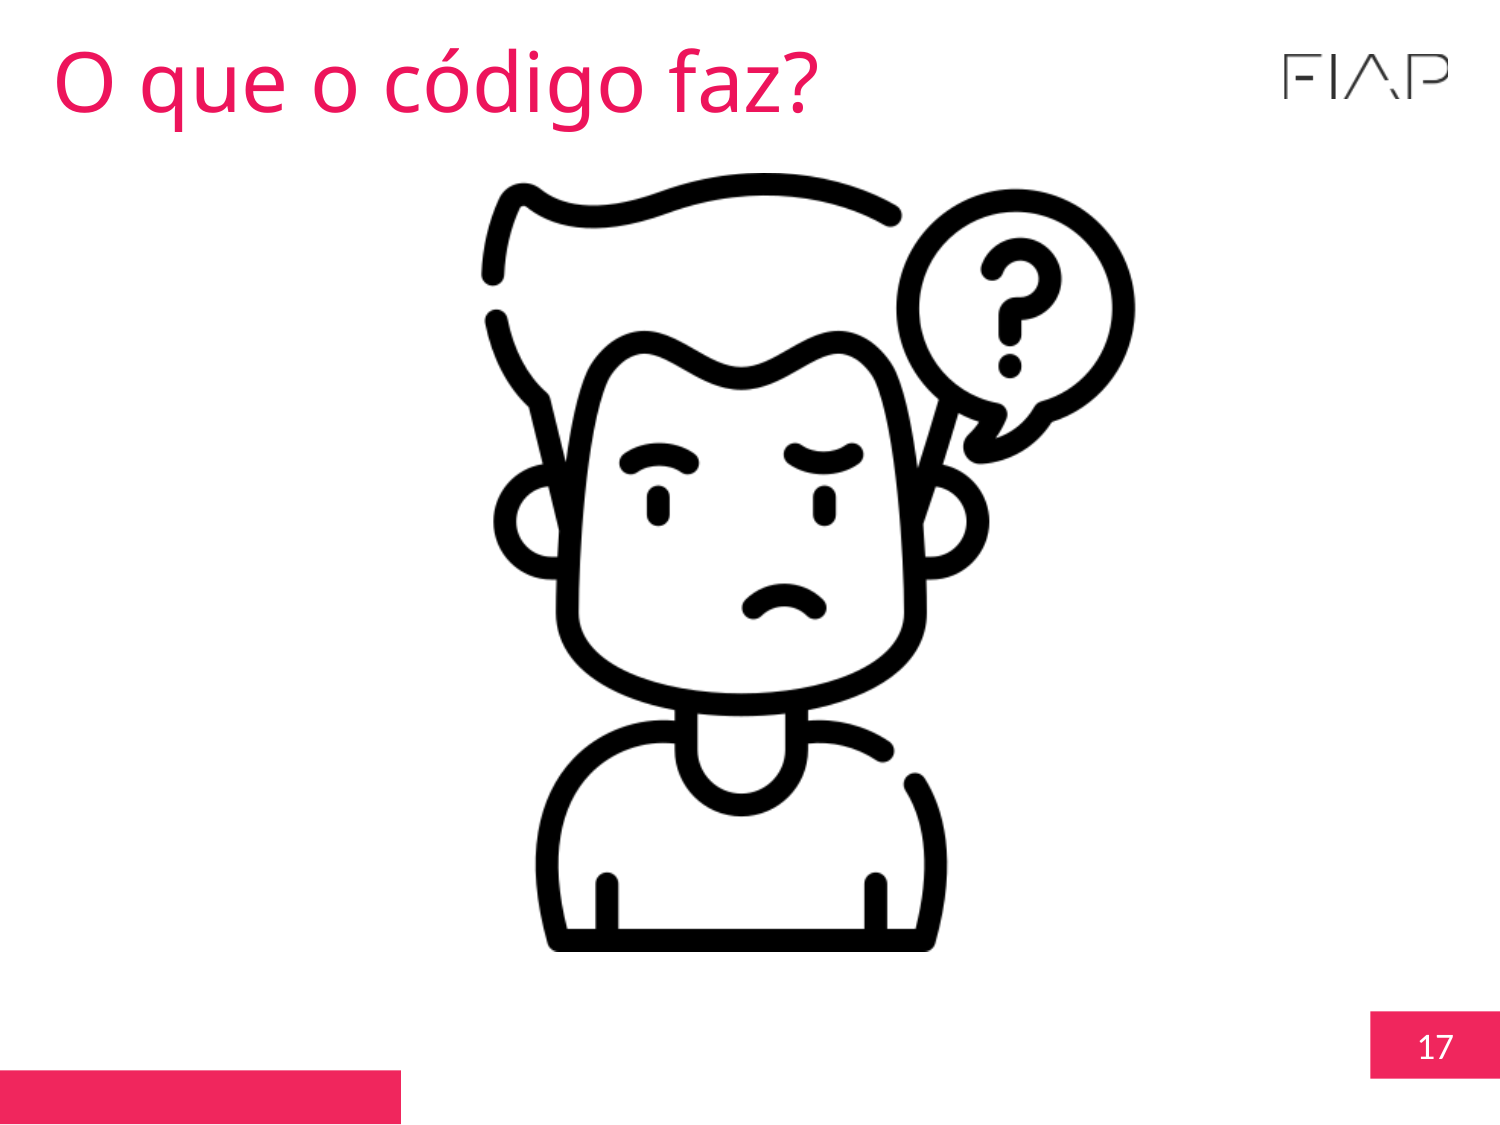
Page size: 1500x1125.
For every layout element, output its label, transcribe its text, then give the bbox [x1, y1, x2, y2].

text_box O que o código faz? [37, 21, 1075, 137]
picture [419, 173, 1198, 952]
